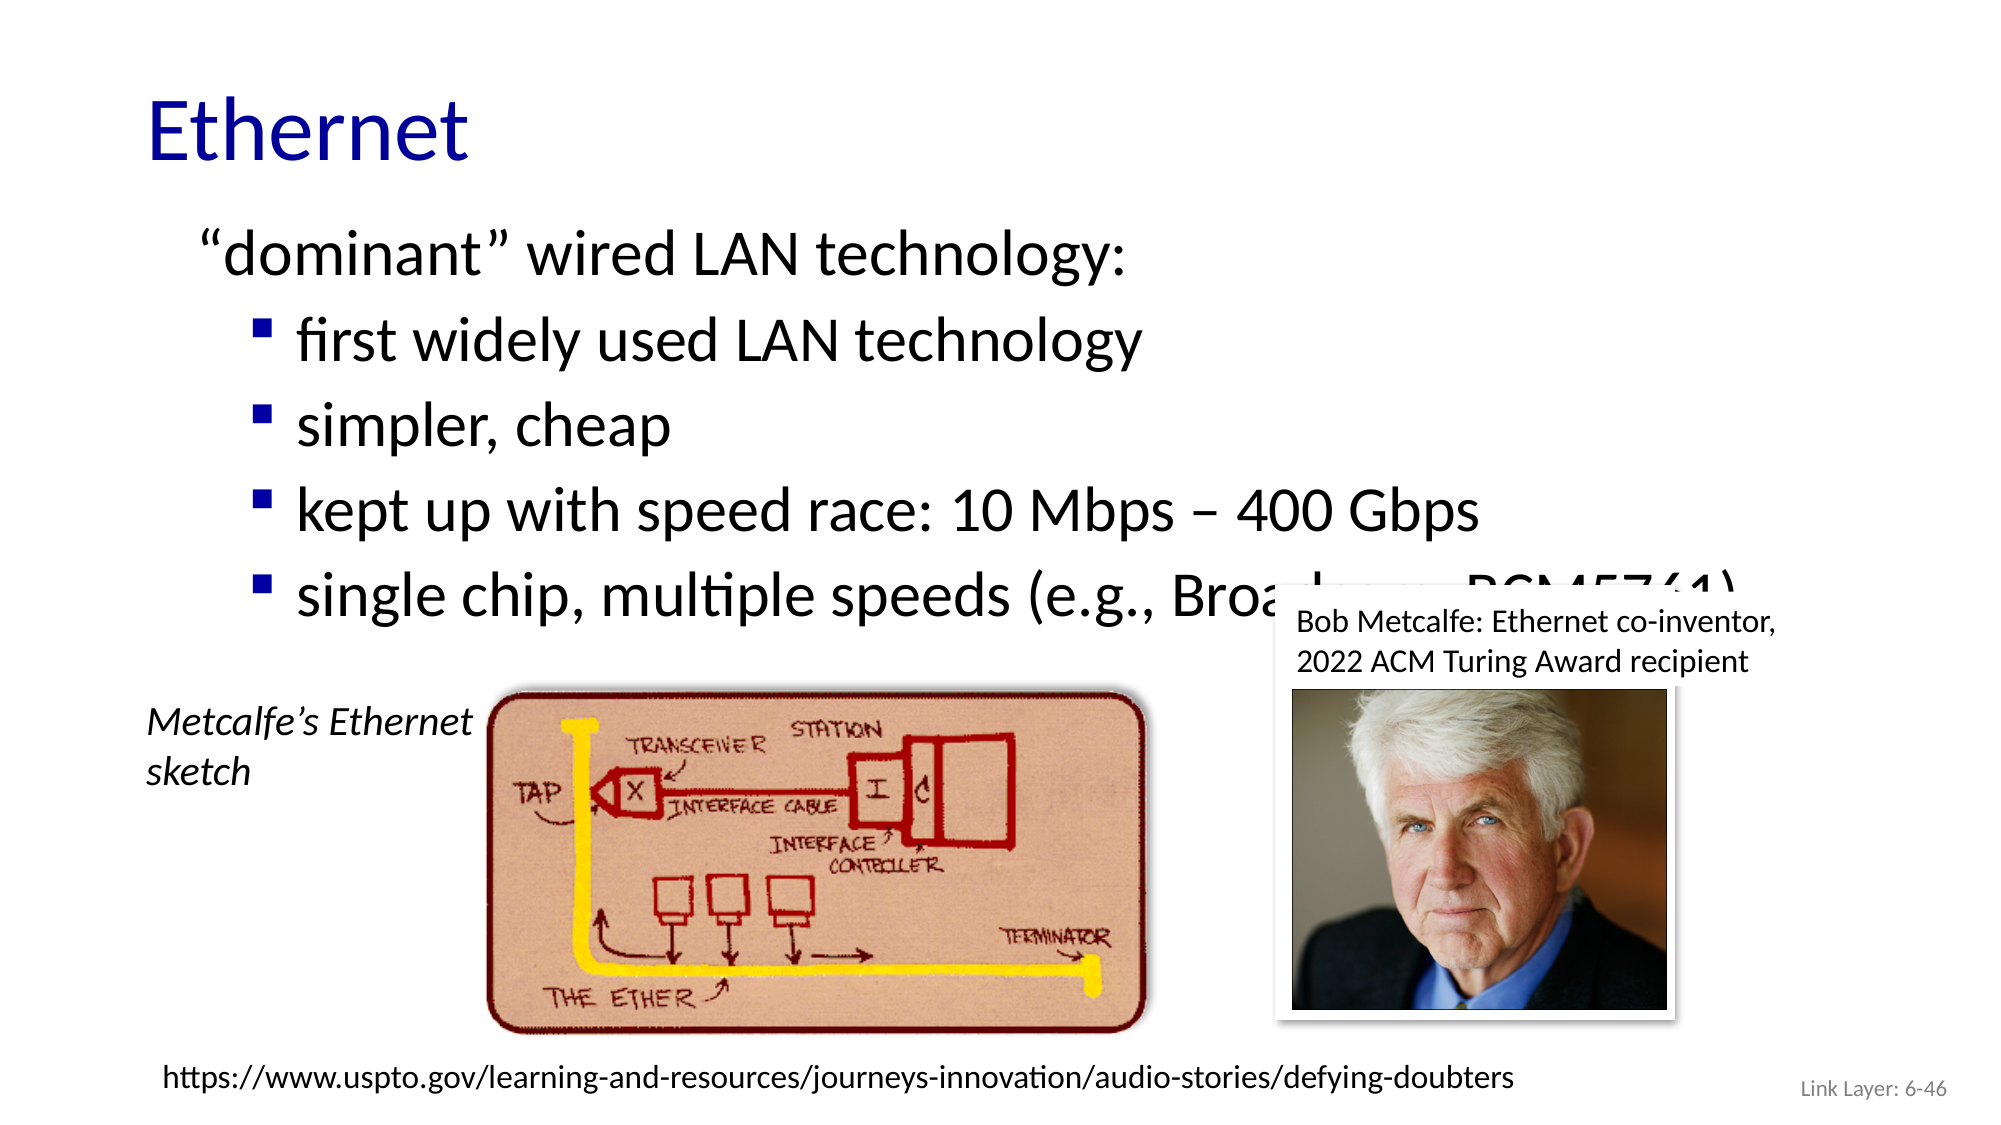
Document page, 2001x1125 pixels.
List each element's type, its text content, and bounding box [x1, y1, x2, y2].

picture [480, 686, 1152, 1043]
text_box Metcalfe’s Ethernet sketch [131, 686, 480, 802]
picture [1274, 585, 1675, 1020]
slide_number Link Layer: 6-46 [1512, 1056, 1963, 1117]
text_box https://www.uspto.gov/learning-and-resources/journeys-innovation/audio-stories/defying-doubters [147, 1047, 1532, 1103]
title Ethernet [131, 57, 1857, 205]
text_box Bob Metcalfe: Ethernet co-inventor, 2022 ACM Turing Award recipient [1675, 591, 1800, 687]
text_box “dominant” wired LAN technology: first widely used LAN technology simpler, cheap kept up with speed race: 10 Mbps – 400 Gbps single chip, multiple speeds (e.g., Broadcom BCM5761) [160, 211, 1809, 648]
